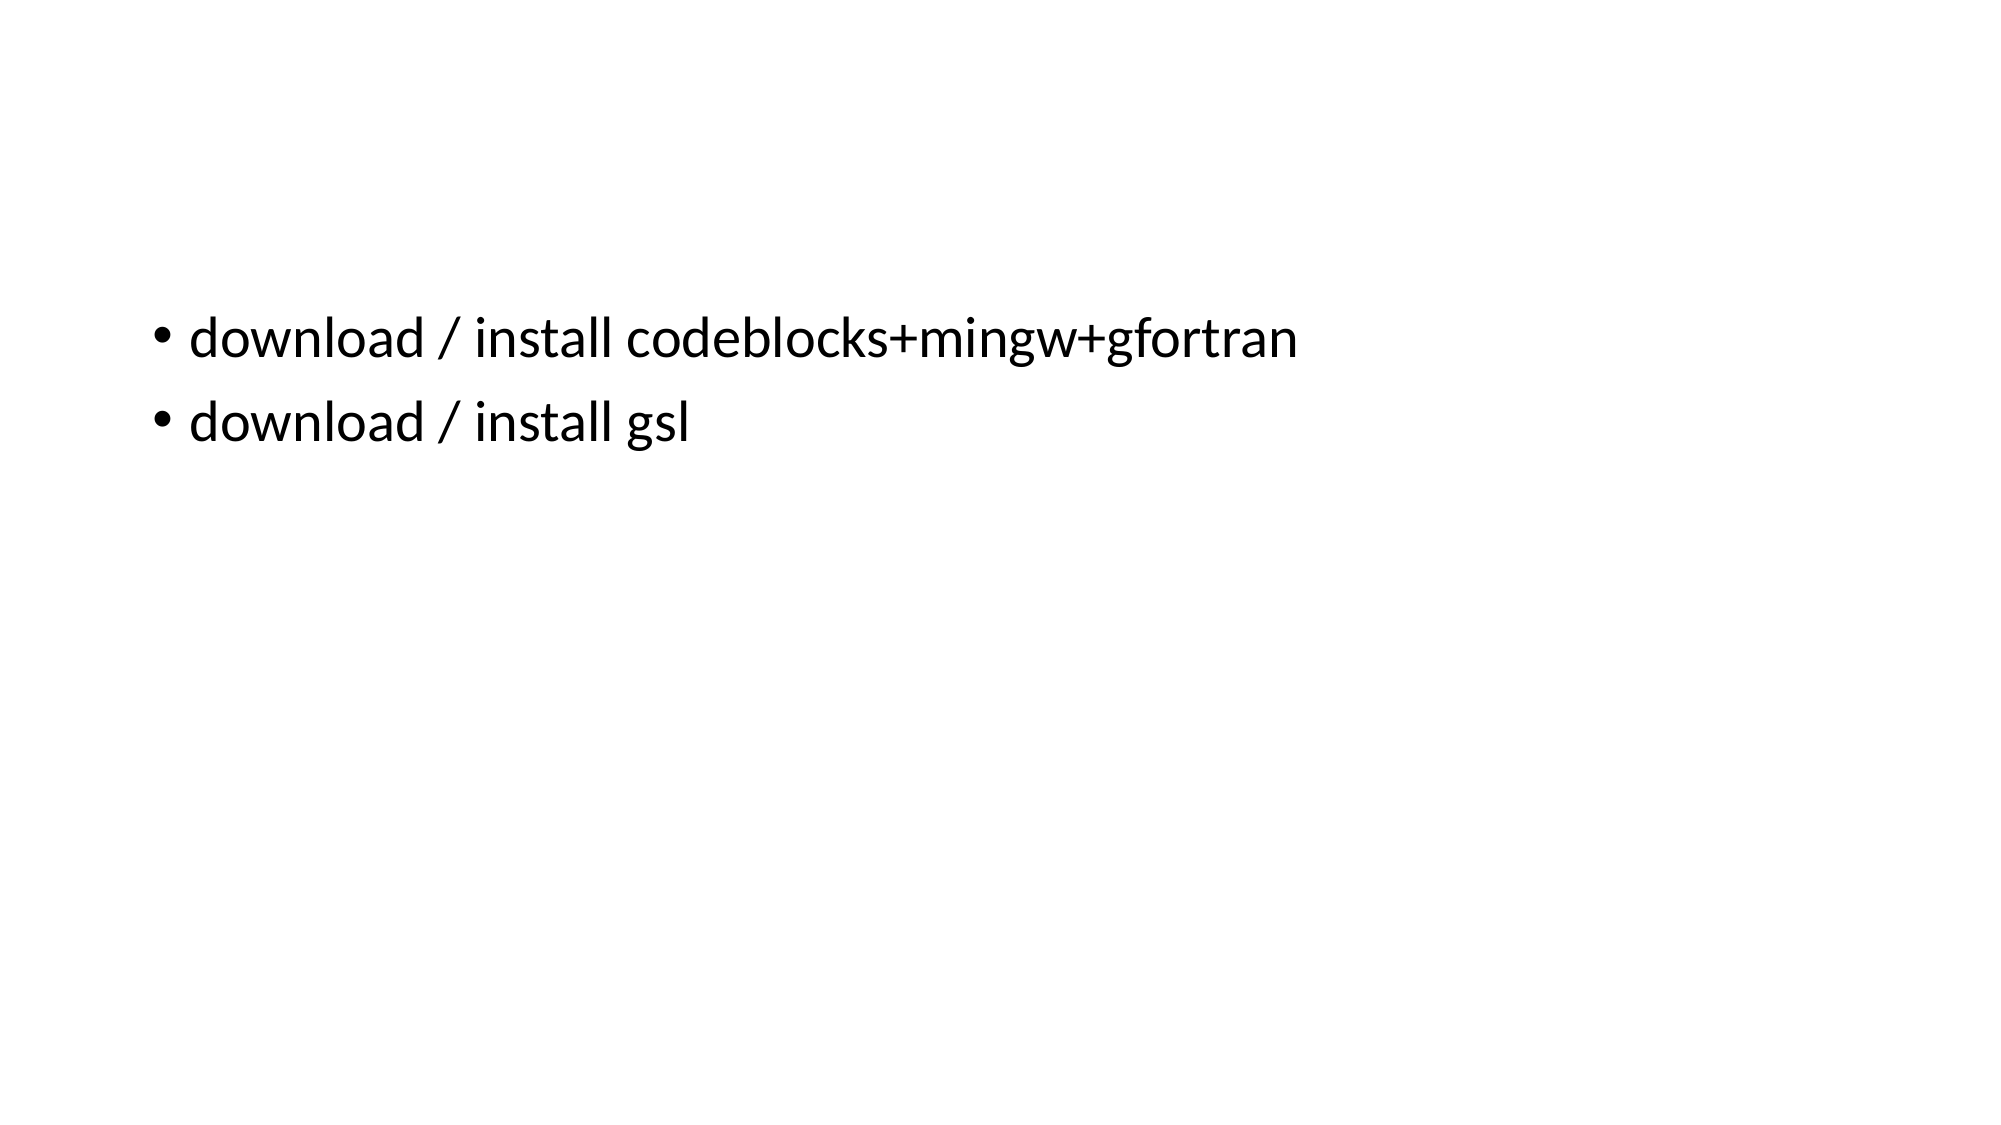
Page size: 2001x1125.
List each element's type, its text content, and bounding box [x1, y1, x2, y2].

list download / install codeblocks+mingw+gfortran download / install gsl [137, 299, 1863, 1014]
